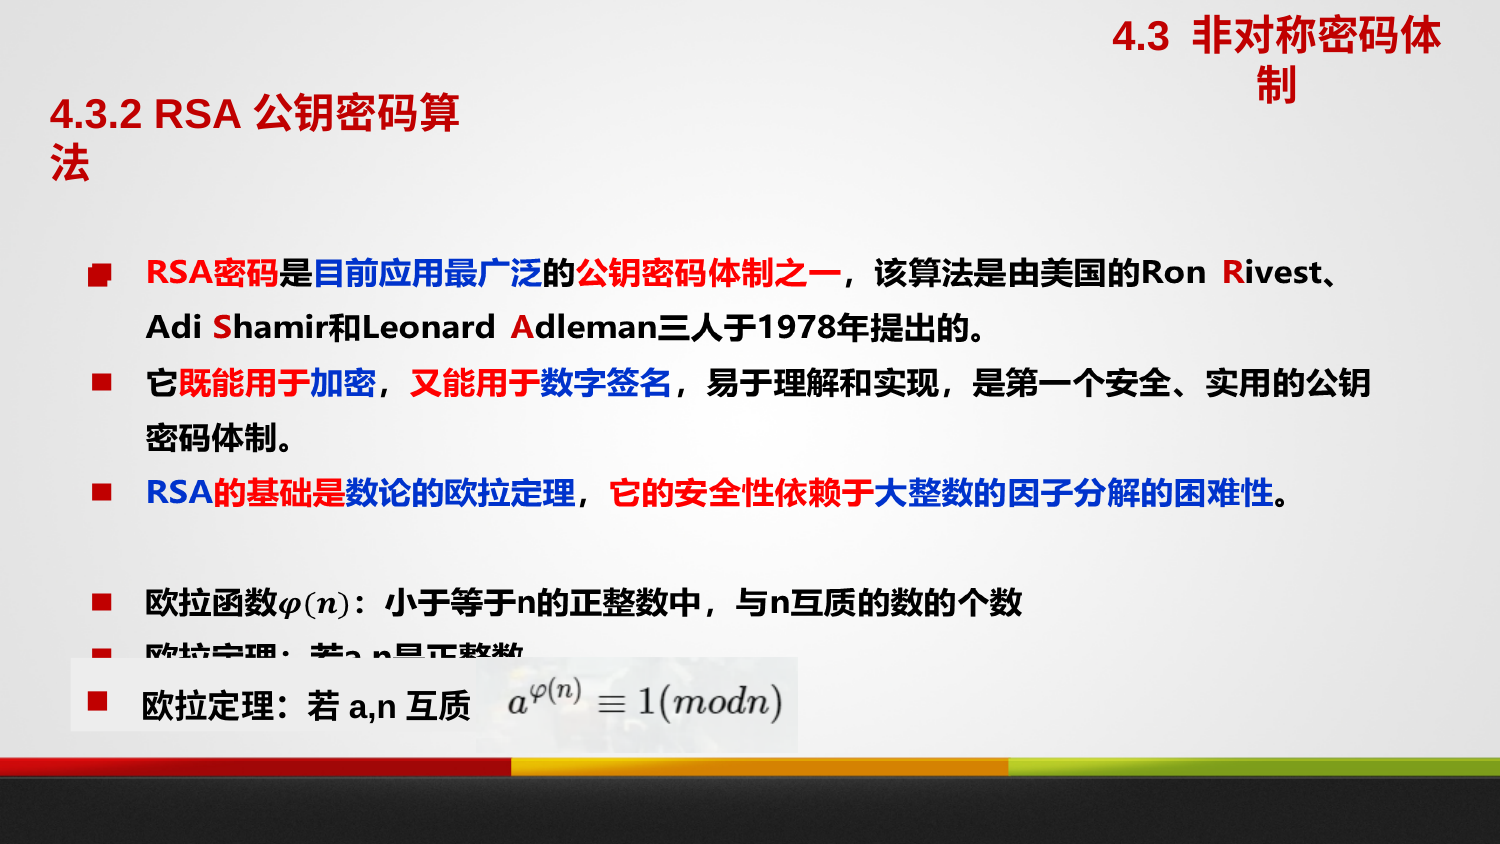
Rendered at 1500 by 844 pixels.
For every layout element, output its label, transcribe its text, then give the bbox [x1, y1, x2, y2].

list [70, 234, 1421, 693]
text_box 欧拉定理：若a,n互质， [70, 657, 475, 732]
text_box 4.3 非对称密码体制 [1078, 23, 1477, 94]
text_box 4.3.2 RSA公钥密码算法 [35, 105, 516, 168]
picture [0, 0, 1500, 844]
